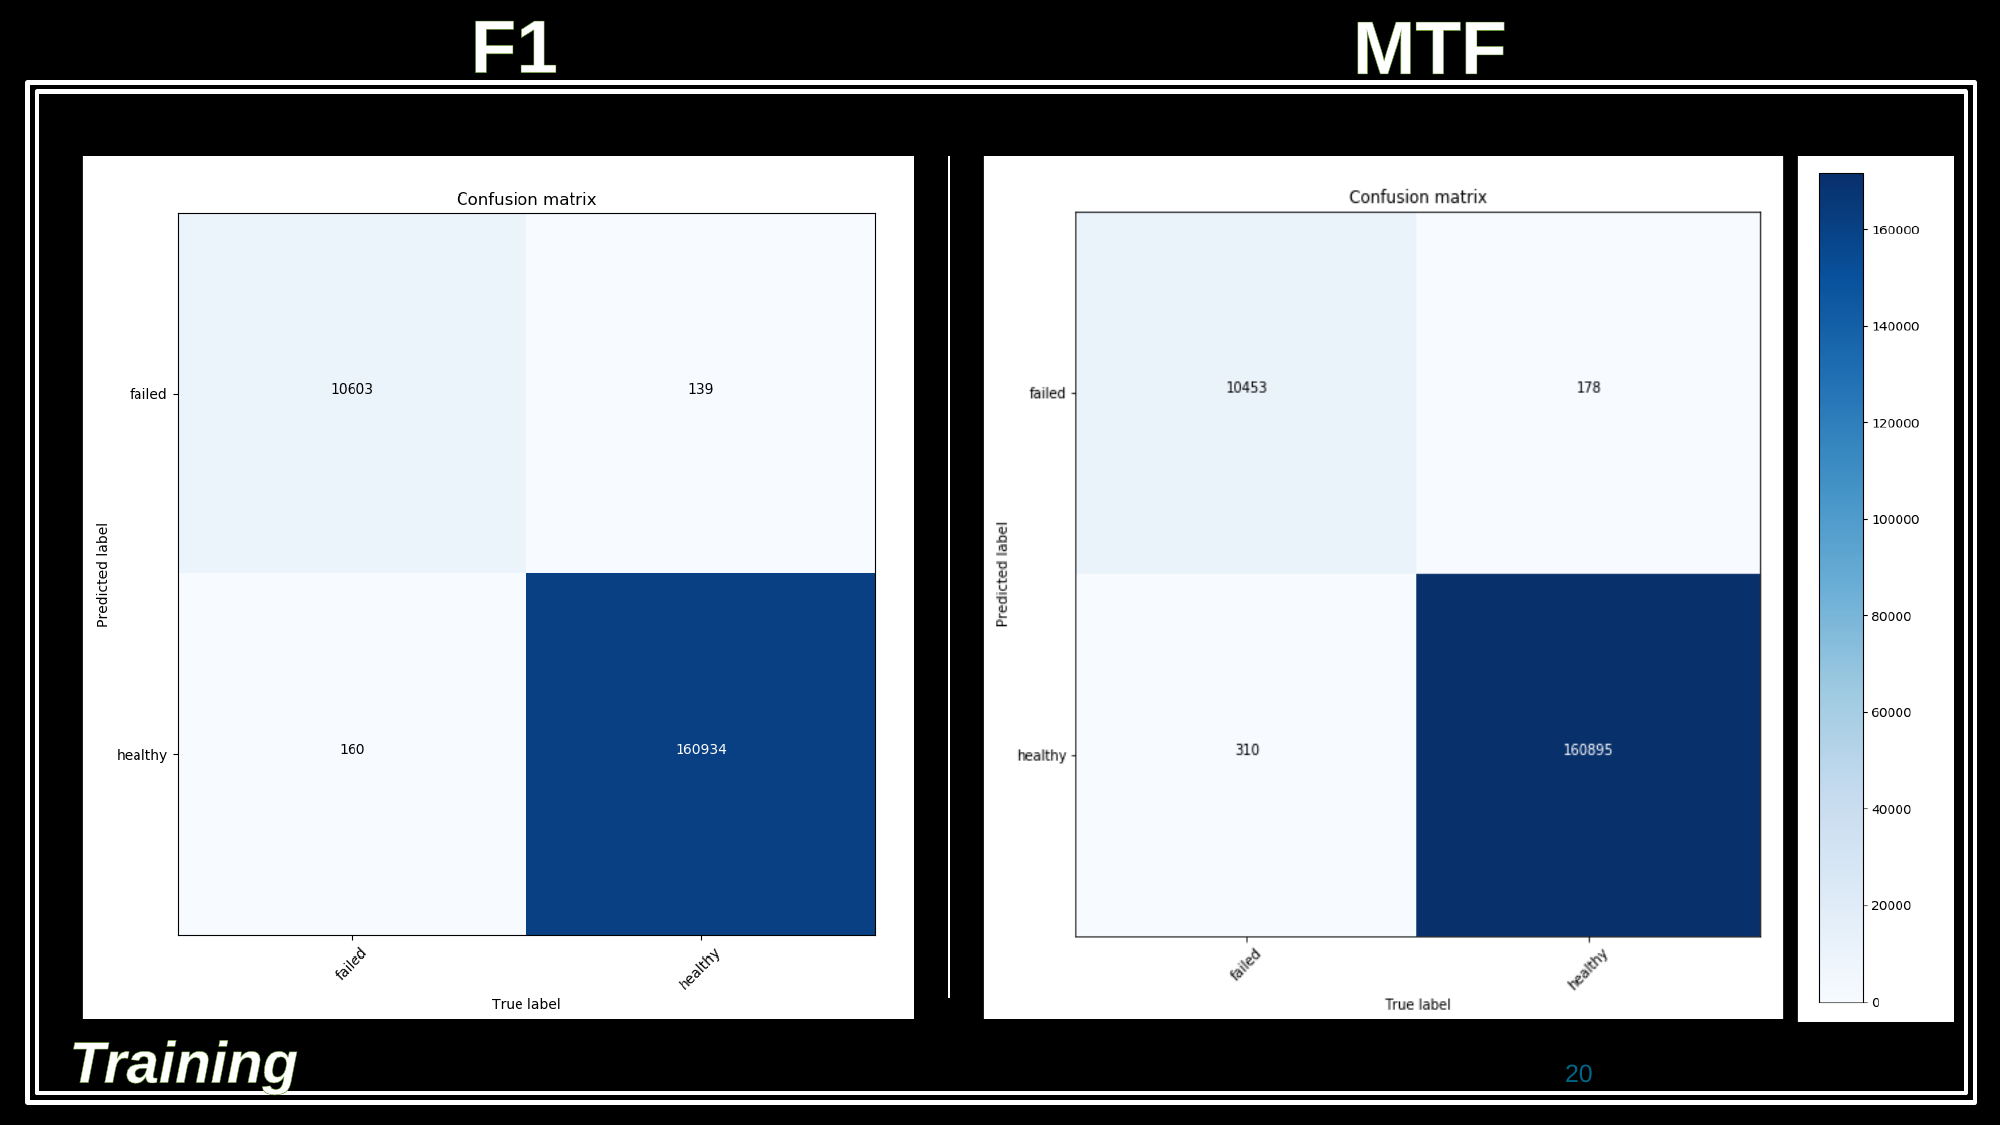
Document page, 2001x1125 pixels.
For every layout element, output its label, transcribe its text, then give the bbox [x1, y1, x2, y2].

slide_number 20 [1550, 1042, 2000, 1103]
text_box [25, 80, 1977, 1105]
picture [82, 156, 915, 1019]
text_box Training [54, 1016, 314, 1102]
text_box MTF [1338, 0, 1522, 80]
picture [1797, 156, 1955, 1040]
picture [983, 156, 1784, 1019]
text_box F1 [455, 0, 574, 80]
